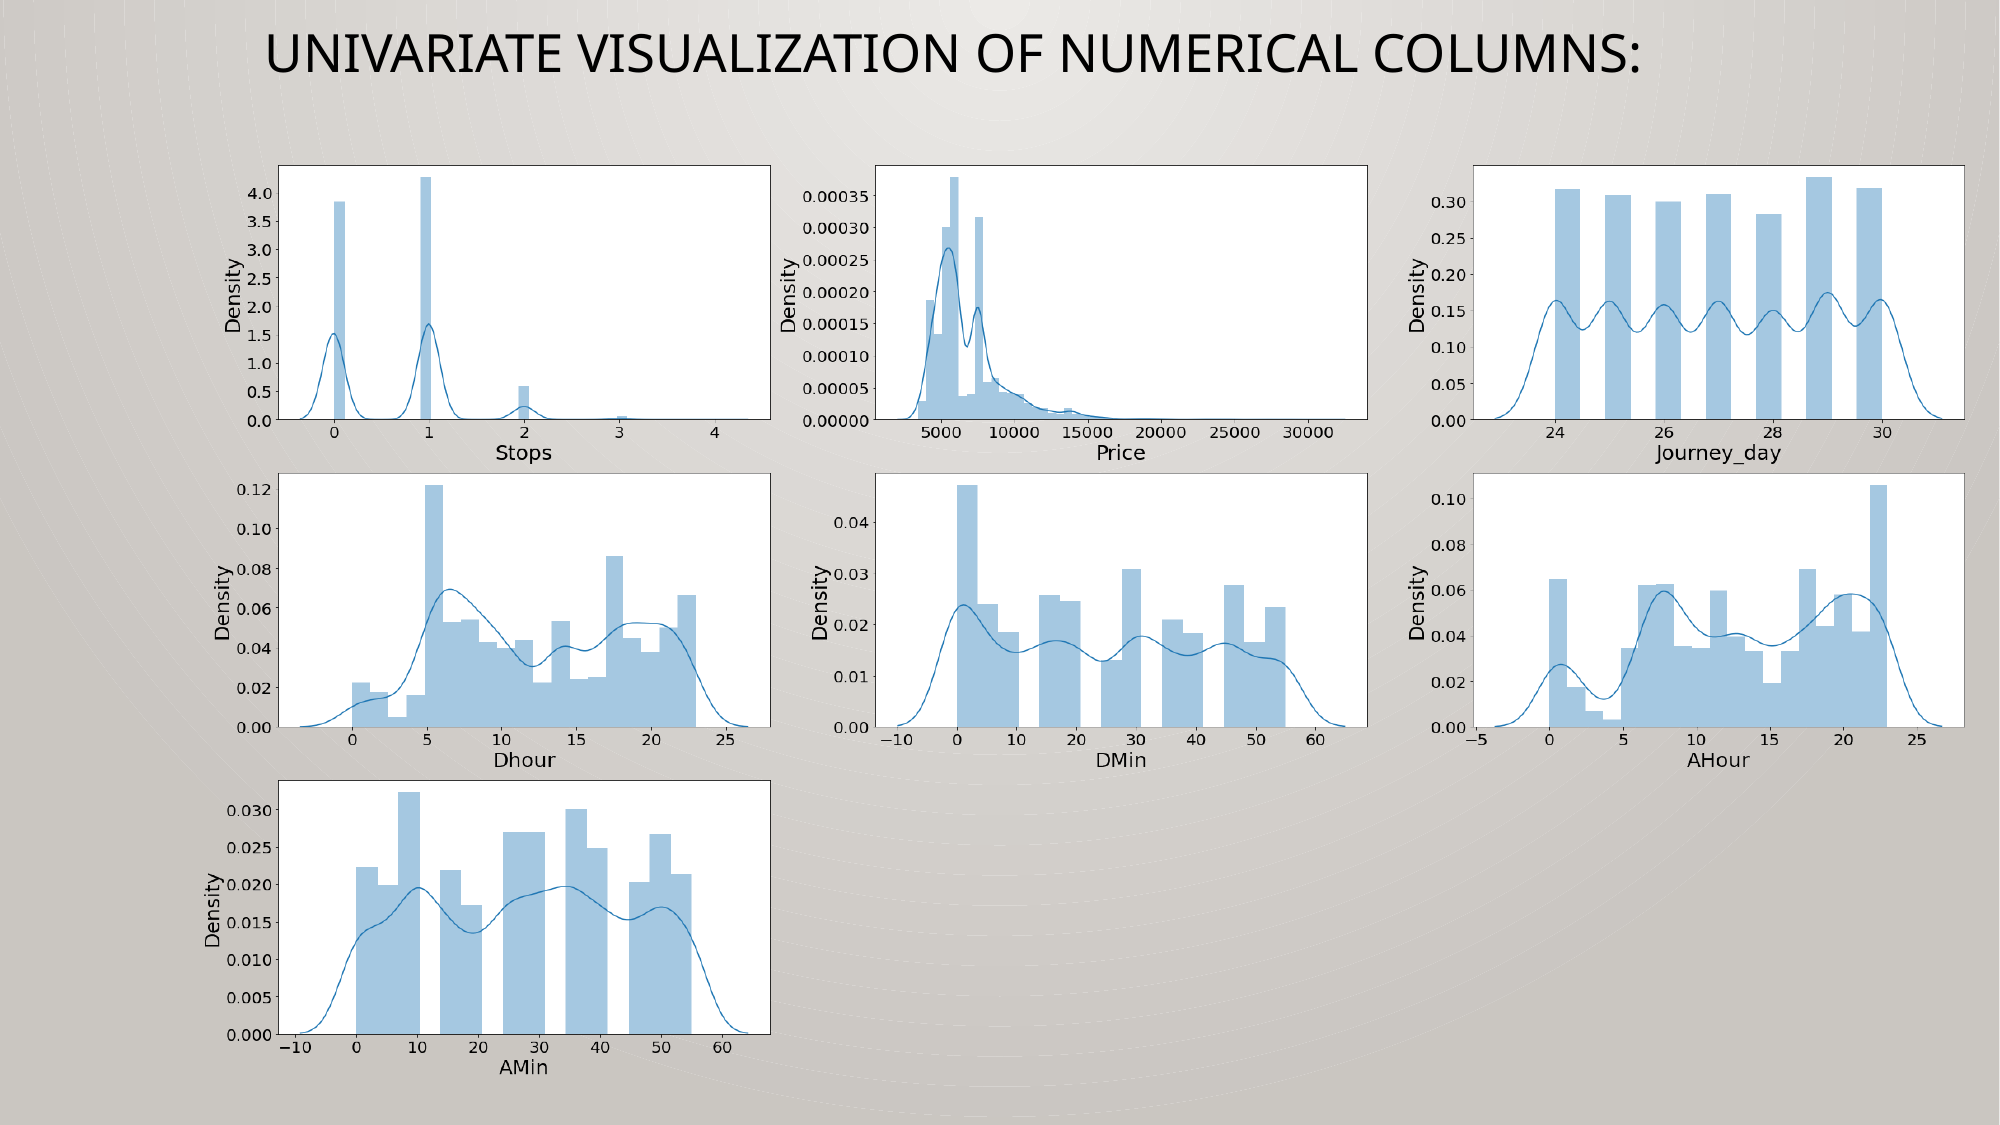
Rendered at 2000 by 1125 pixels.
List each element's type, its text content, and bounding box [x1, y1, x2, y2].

picture [196, 160, 1969, 1083]
title Univariate Visualization of numerical columns: [249, 19, 1863, 126]
